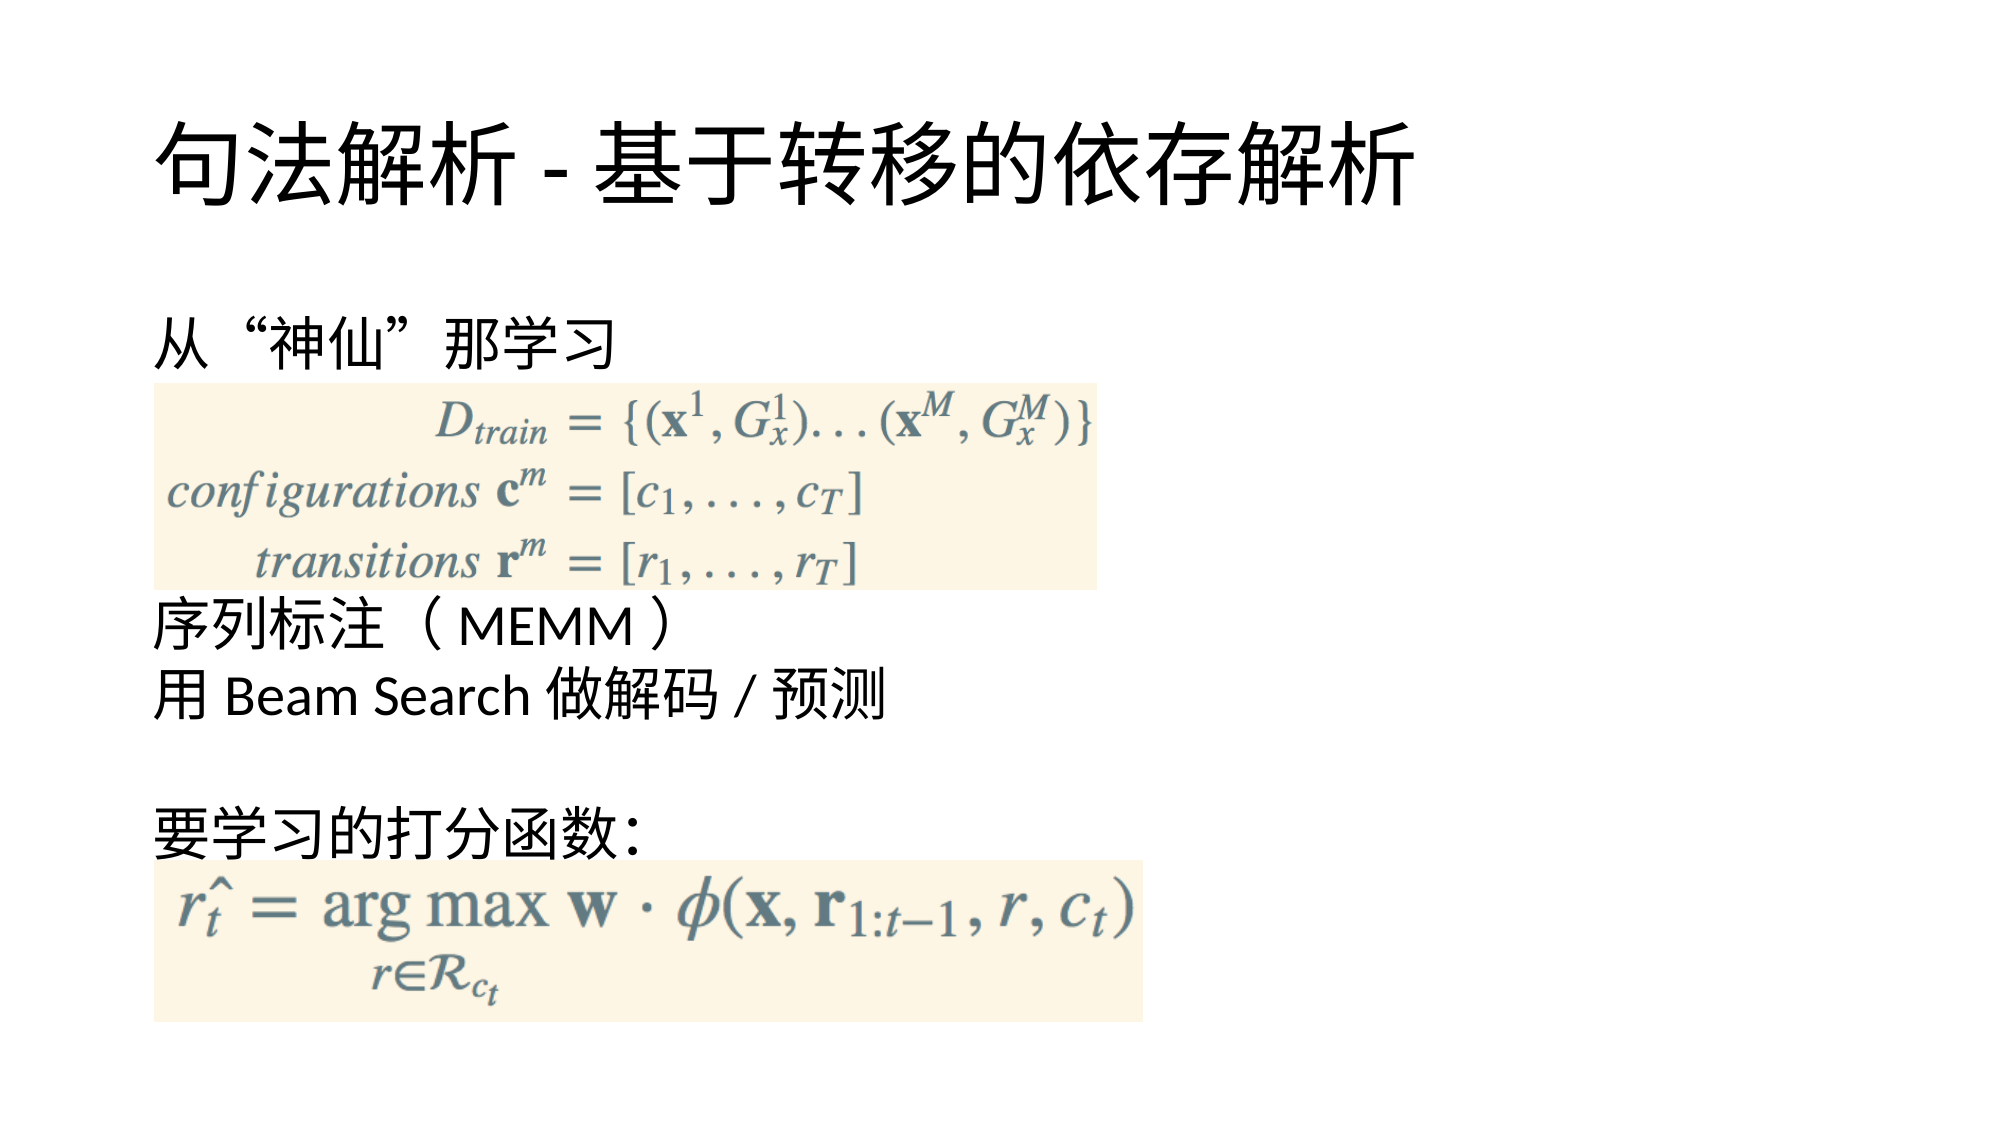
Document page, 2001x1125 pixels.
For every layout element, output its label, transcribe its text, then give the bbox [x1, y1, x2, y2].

list 从“神仙”那学习 序列标注（MEMM） 用Beam Search做解码/预测 要学习的打分函数： [137, 299, 1863, 1014]
picture [154, 383, 1097, 590]
picture [154, 860, 1143, 1022]
title 句法解析-基于转移的依存解析 [137, 59, 1863, 278]
